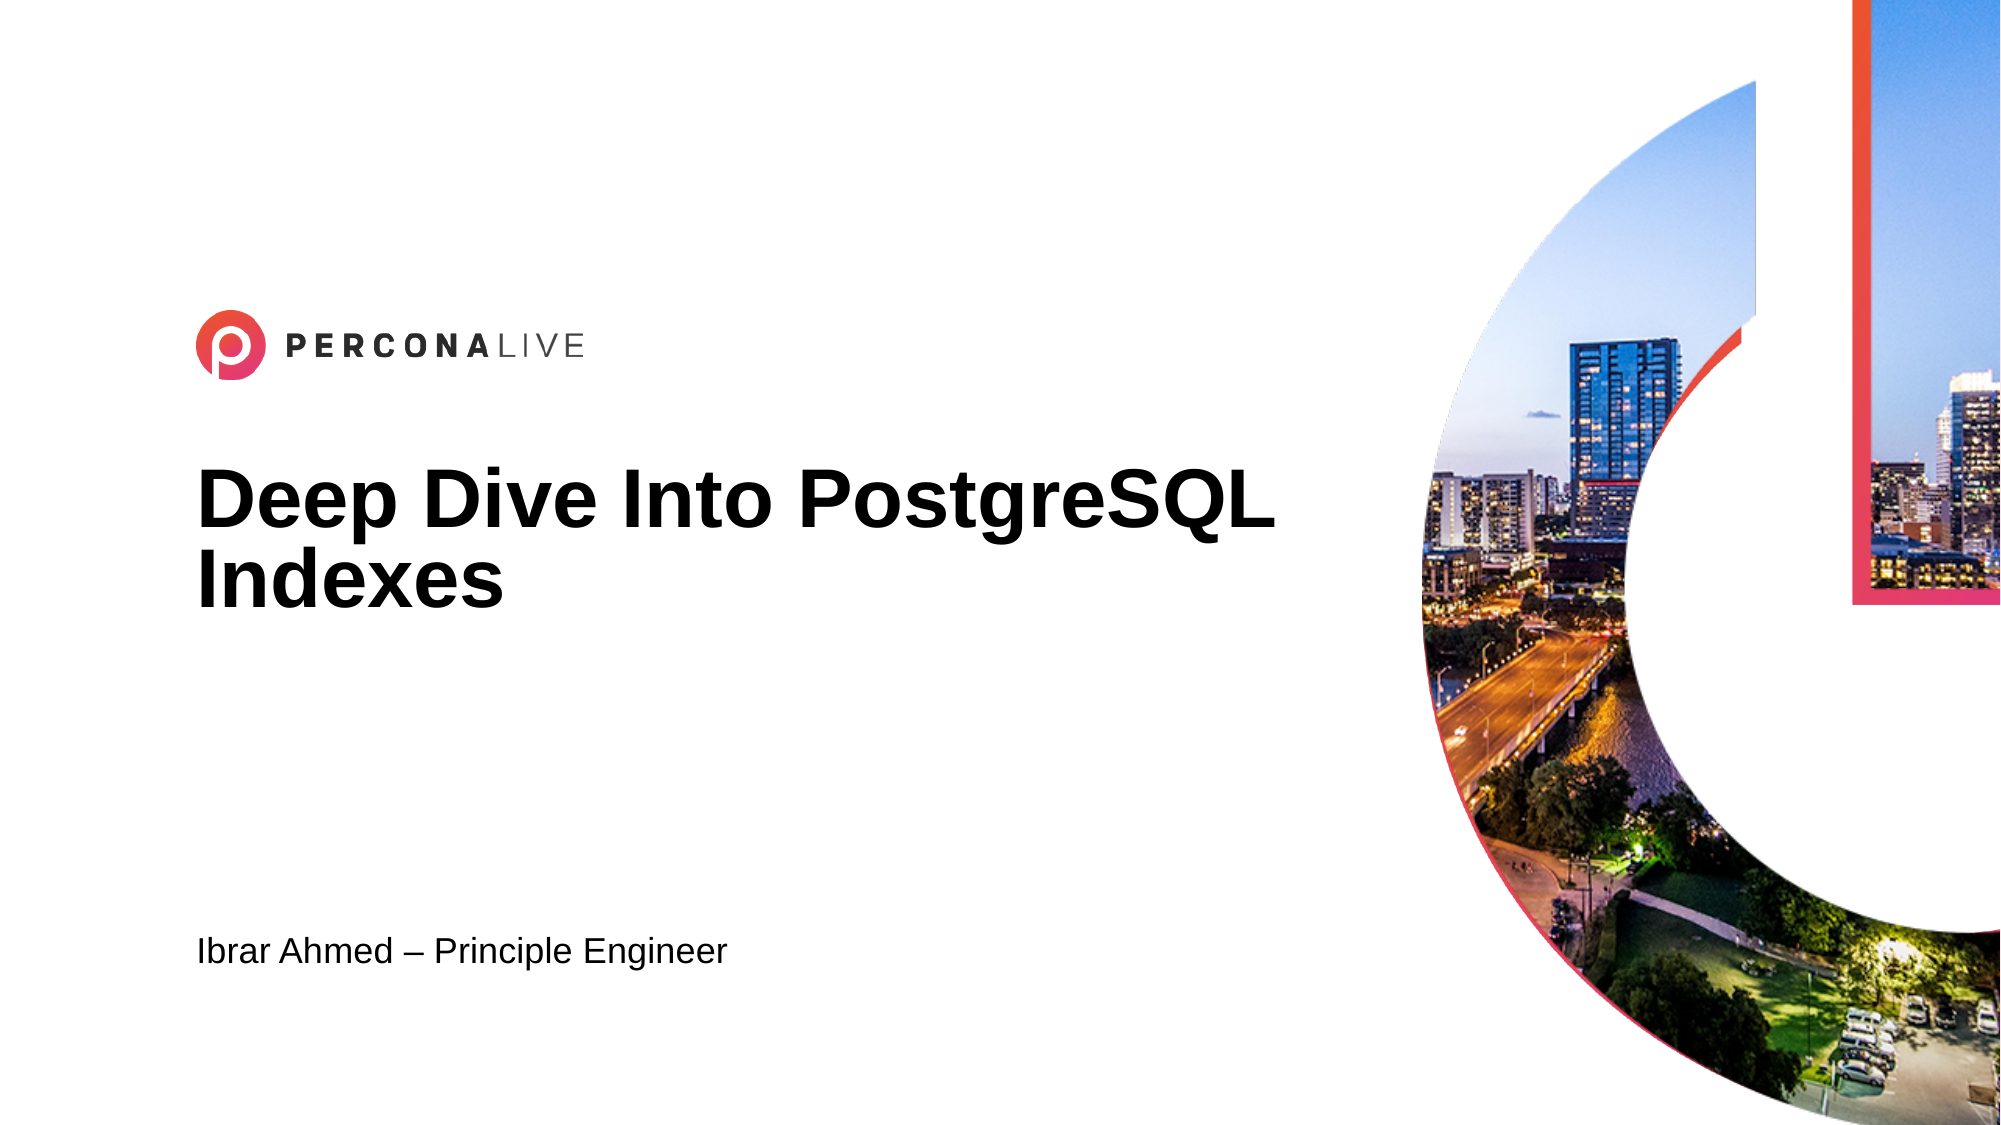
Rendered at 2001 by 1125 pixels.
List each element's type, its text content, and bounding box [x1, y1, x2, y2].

title Deep Dive Into PostgreSQL Indexes [196, 463, 1413, 652]
picture [1422, 0, 2001, 1125]
subtitle Ibrar Ahmed – Principle Engineer [196, 927, 808, 1125]
picture [196, 310, 583, 380]
